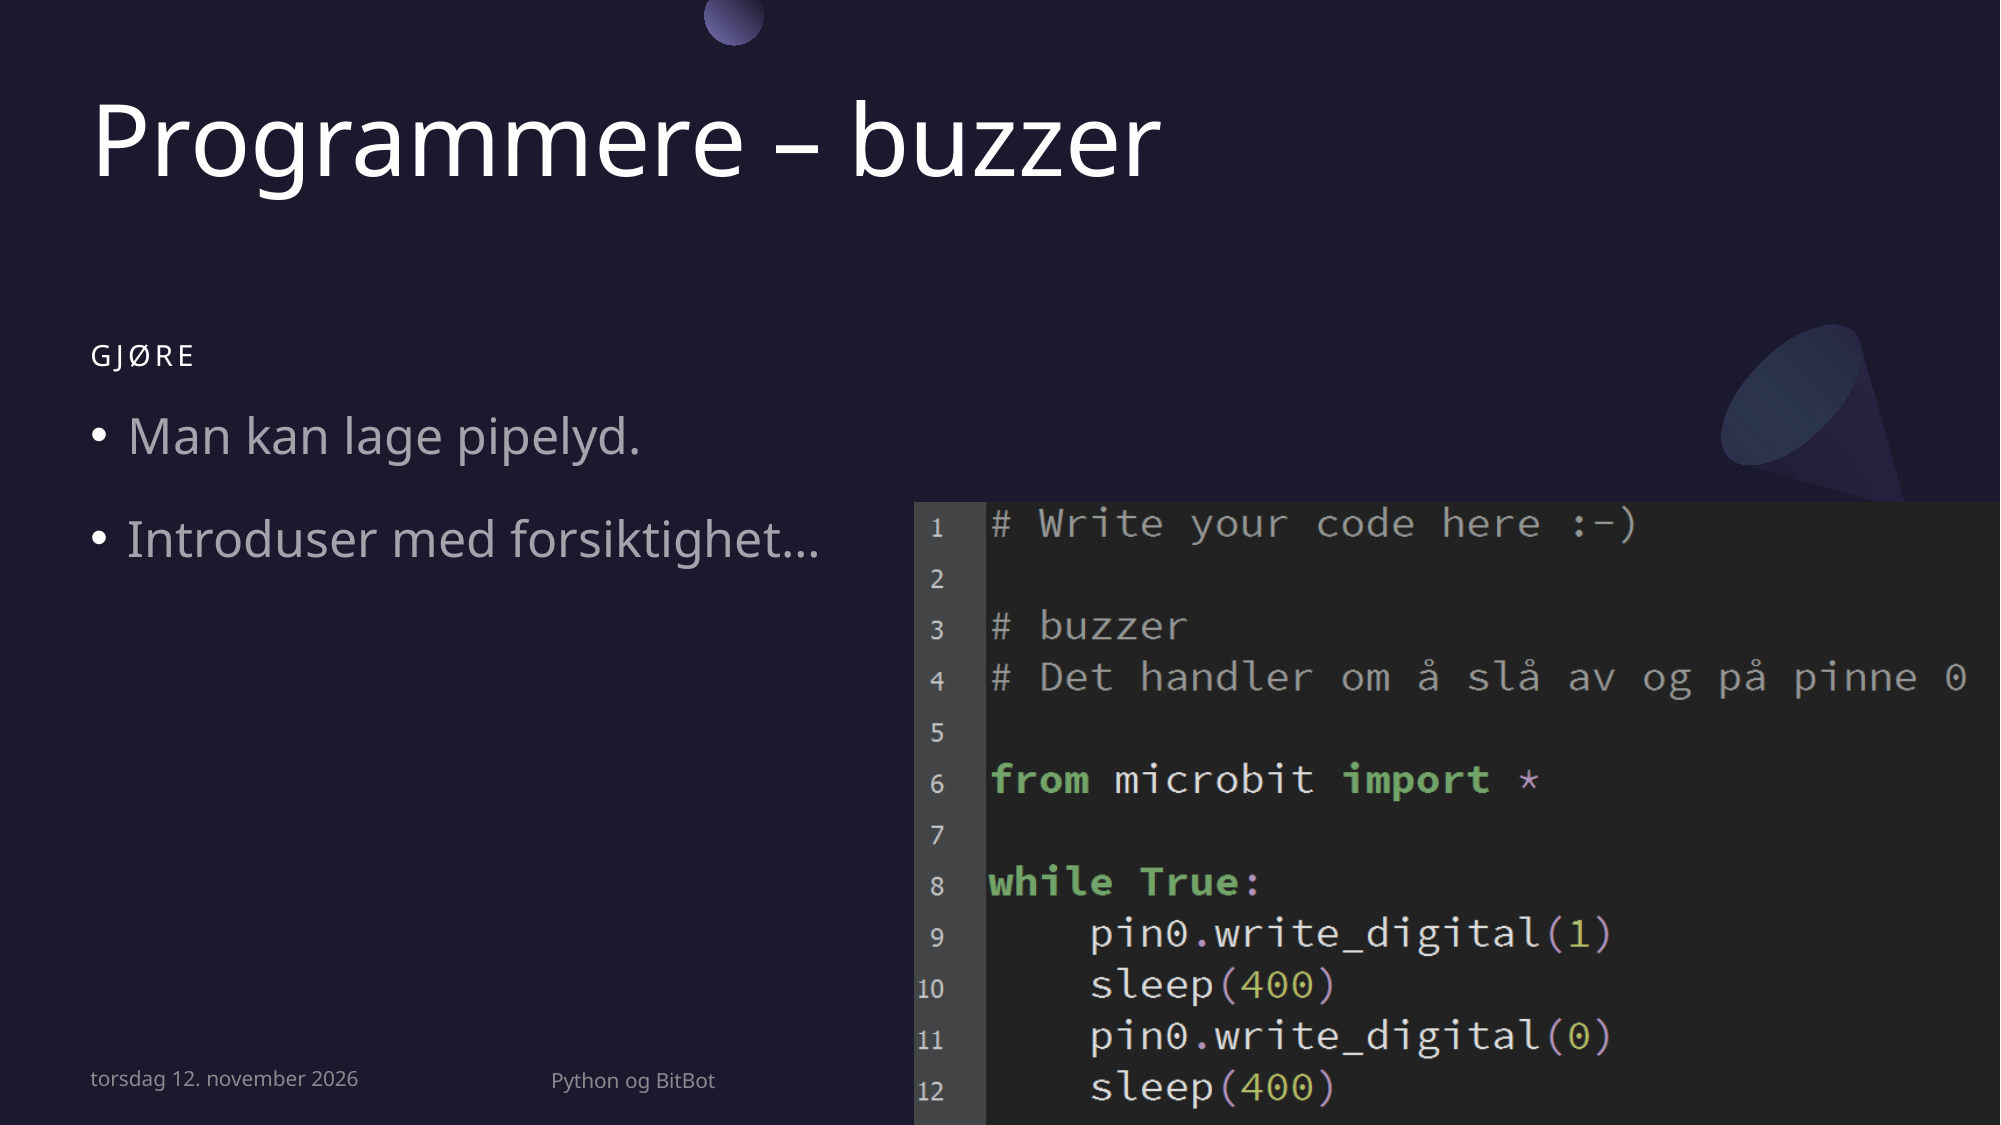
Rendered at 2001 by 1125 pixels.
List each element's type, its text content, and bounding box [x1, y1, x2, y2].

picture [914, 502, 2000, 1125]
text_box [1702, 332, 1922, 502]
list Gjøre [90, 283, 983, 372]
title Programmere – buzzer [90, 90, 1911, 309]
list Man kan lage pipelyd. Introduser med forsiktighet… [90, 398, 960, 981]
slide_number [90, 1067, 522, 1093]
text_box [703, 0, 765, 47]
footer Python og BitBot [551, 1067, 914, 1093]
